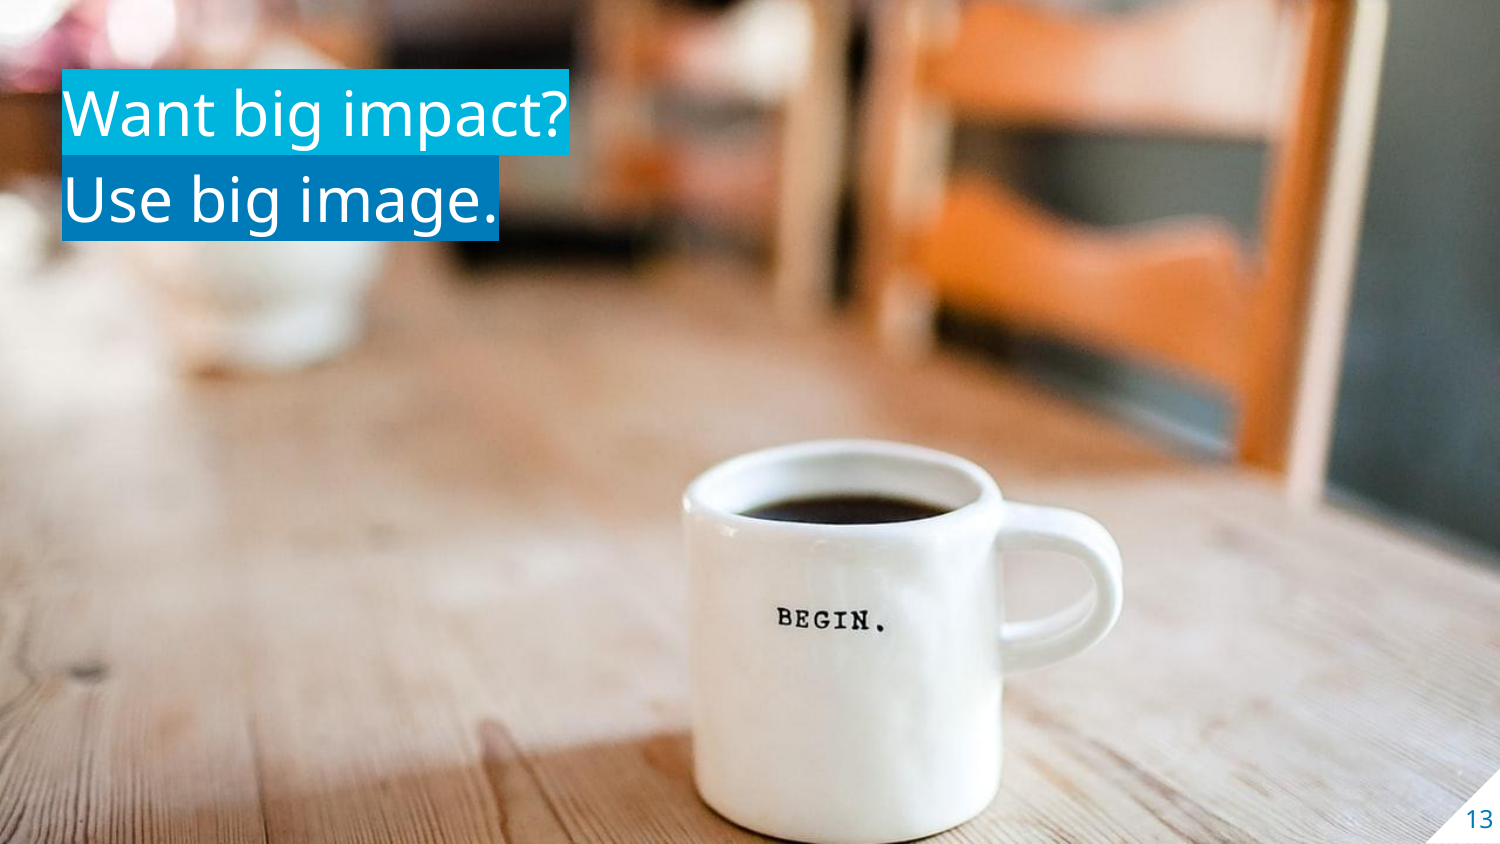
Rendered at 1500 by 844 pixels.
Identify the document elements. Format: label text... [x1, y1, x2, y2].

slide_number 13 [1418, 760, 1494, 838]
picture [0, 0, 1500, 844]
title Want big impact? Use big image. [62, 62, 843, 229]
